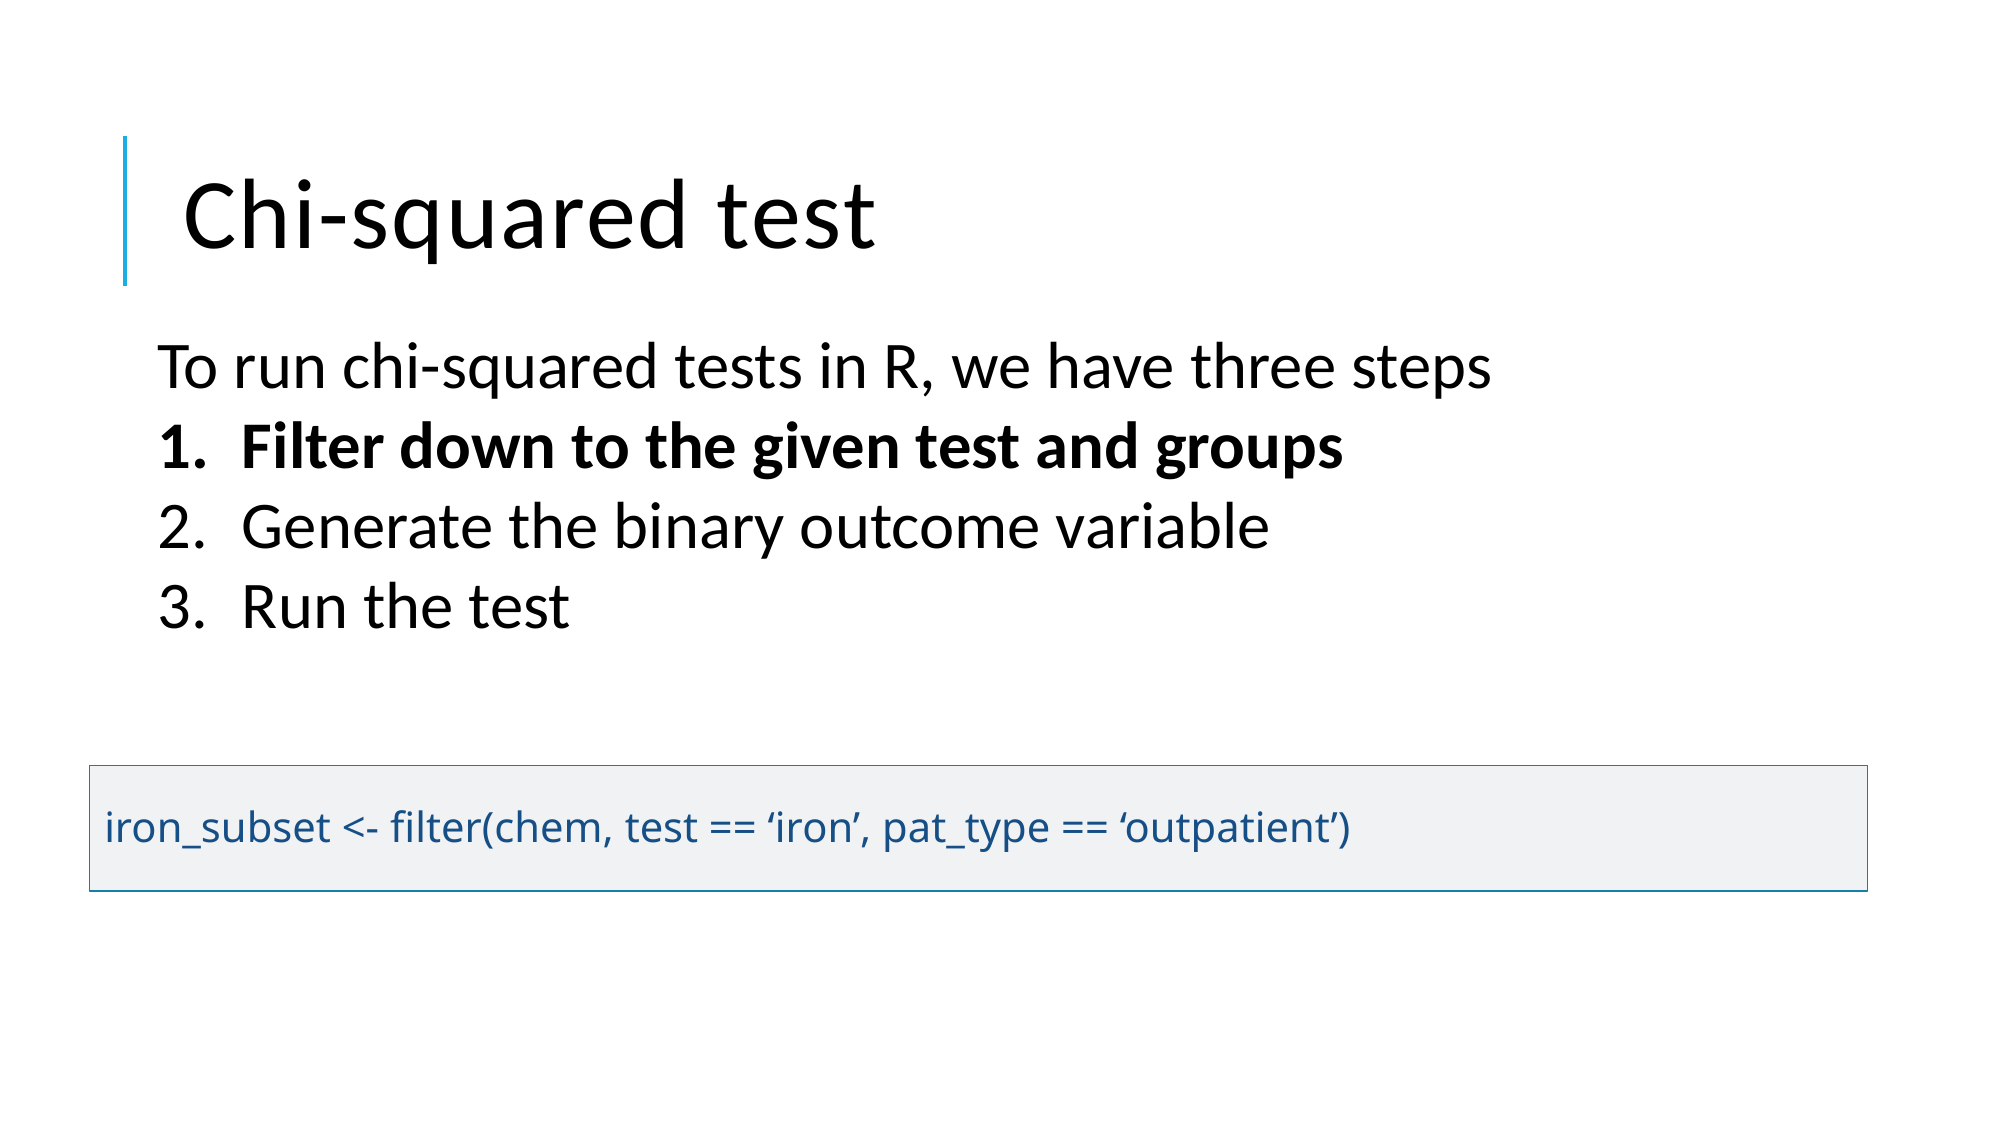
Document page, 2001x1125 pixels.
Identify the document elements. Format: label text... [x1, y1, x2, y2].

text_box [88, 764, 1869, 893]
text_box To run chi-squared tests in R, we have three steps Filter down to the given test and groups Generate the binary outcome variable Run the test [142, 314, 1951, 650]
title Chi-squared test [183, 171, 1136, 300]
text_box iron_subset <- filter(chem, test == ‘iron’, pat_type == ‘outpatient’) [89, 793, 1898, 859]
